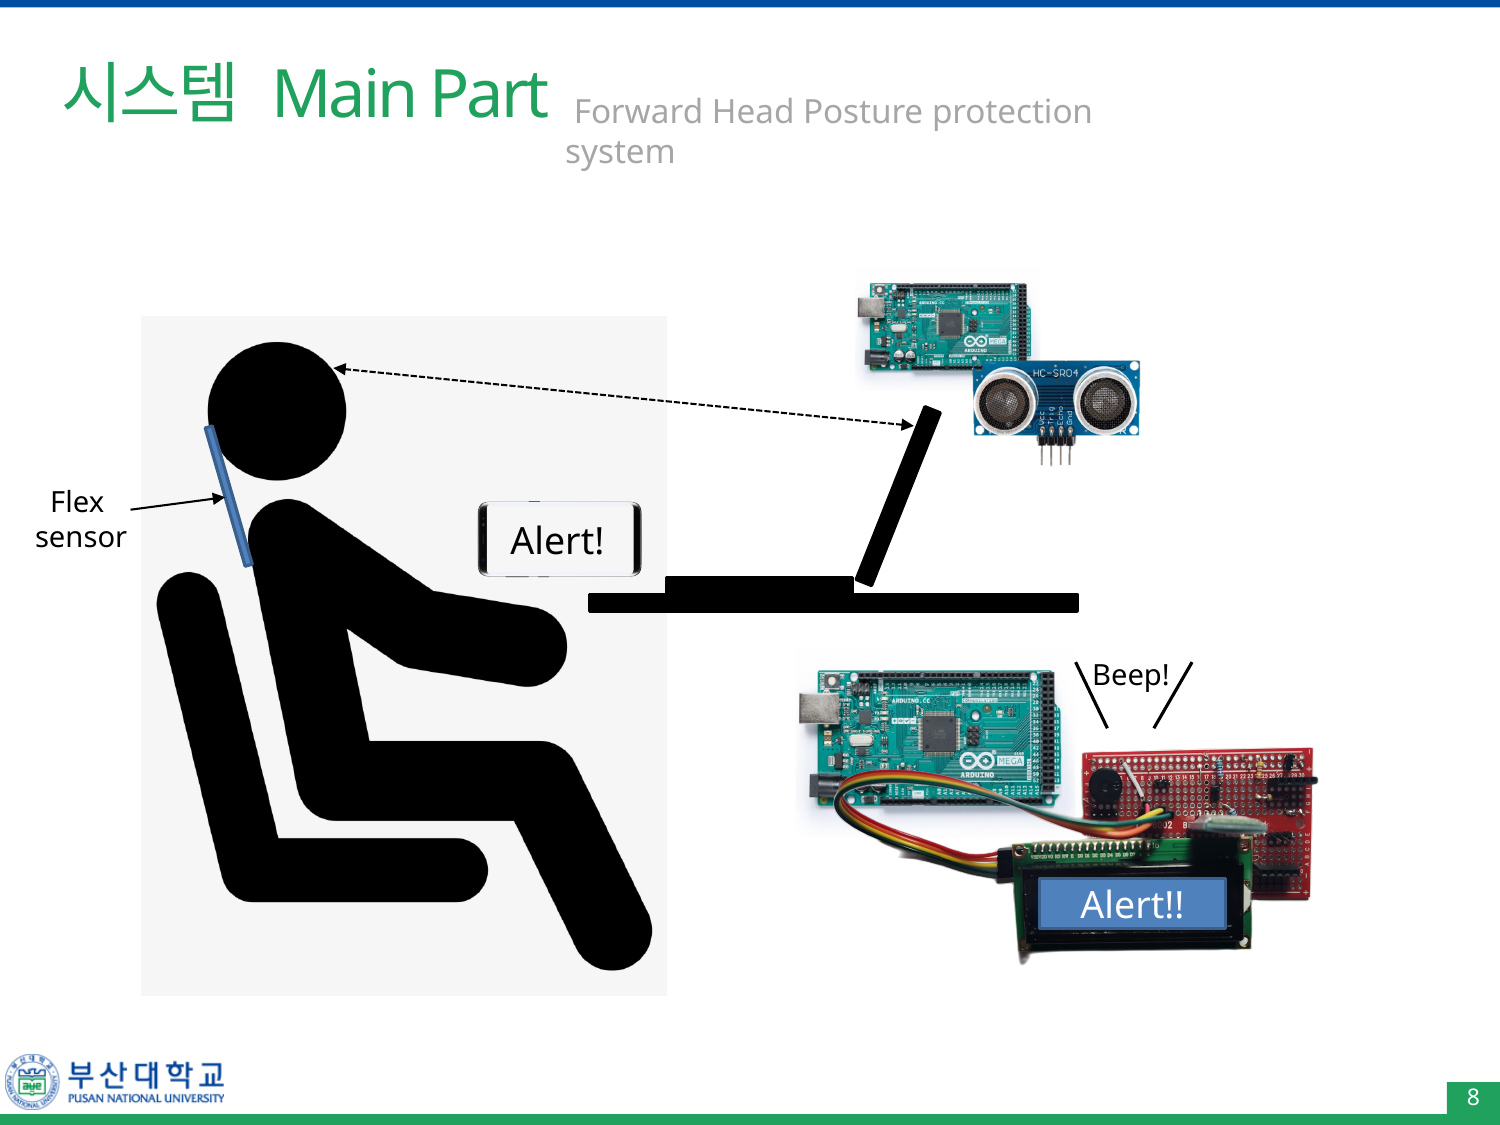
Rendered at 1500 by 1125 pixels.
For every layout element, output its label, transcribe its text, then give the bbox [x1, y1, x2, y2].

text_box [854, 267, 1164, 477]
slide_number 8 [1446, 1082, 1500, 1115]
picture [5, 1054, 224, 1110]
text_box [1083, 645, 1321, 971]
title 시스템 Main Part [46, 43, 791, 140]
text_box Forward Head Posture protection system [550, 83, 1212, 178]
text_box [15, 316, 1078, 996]
